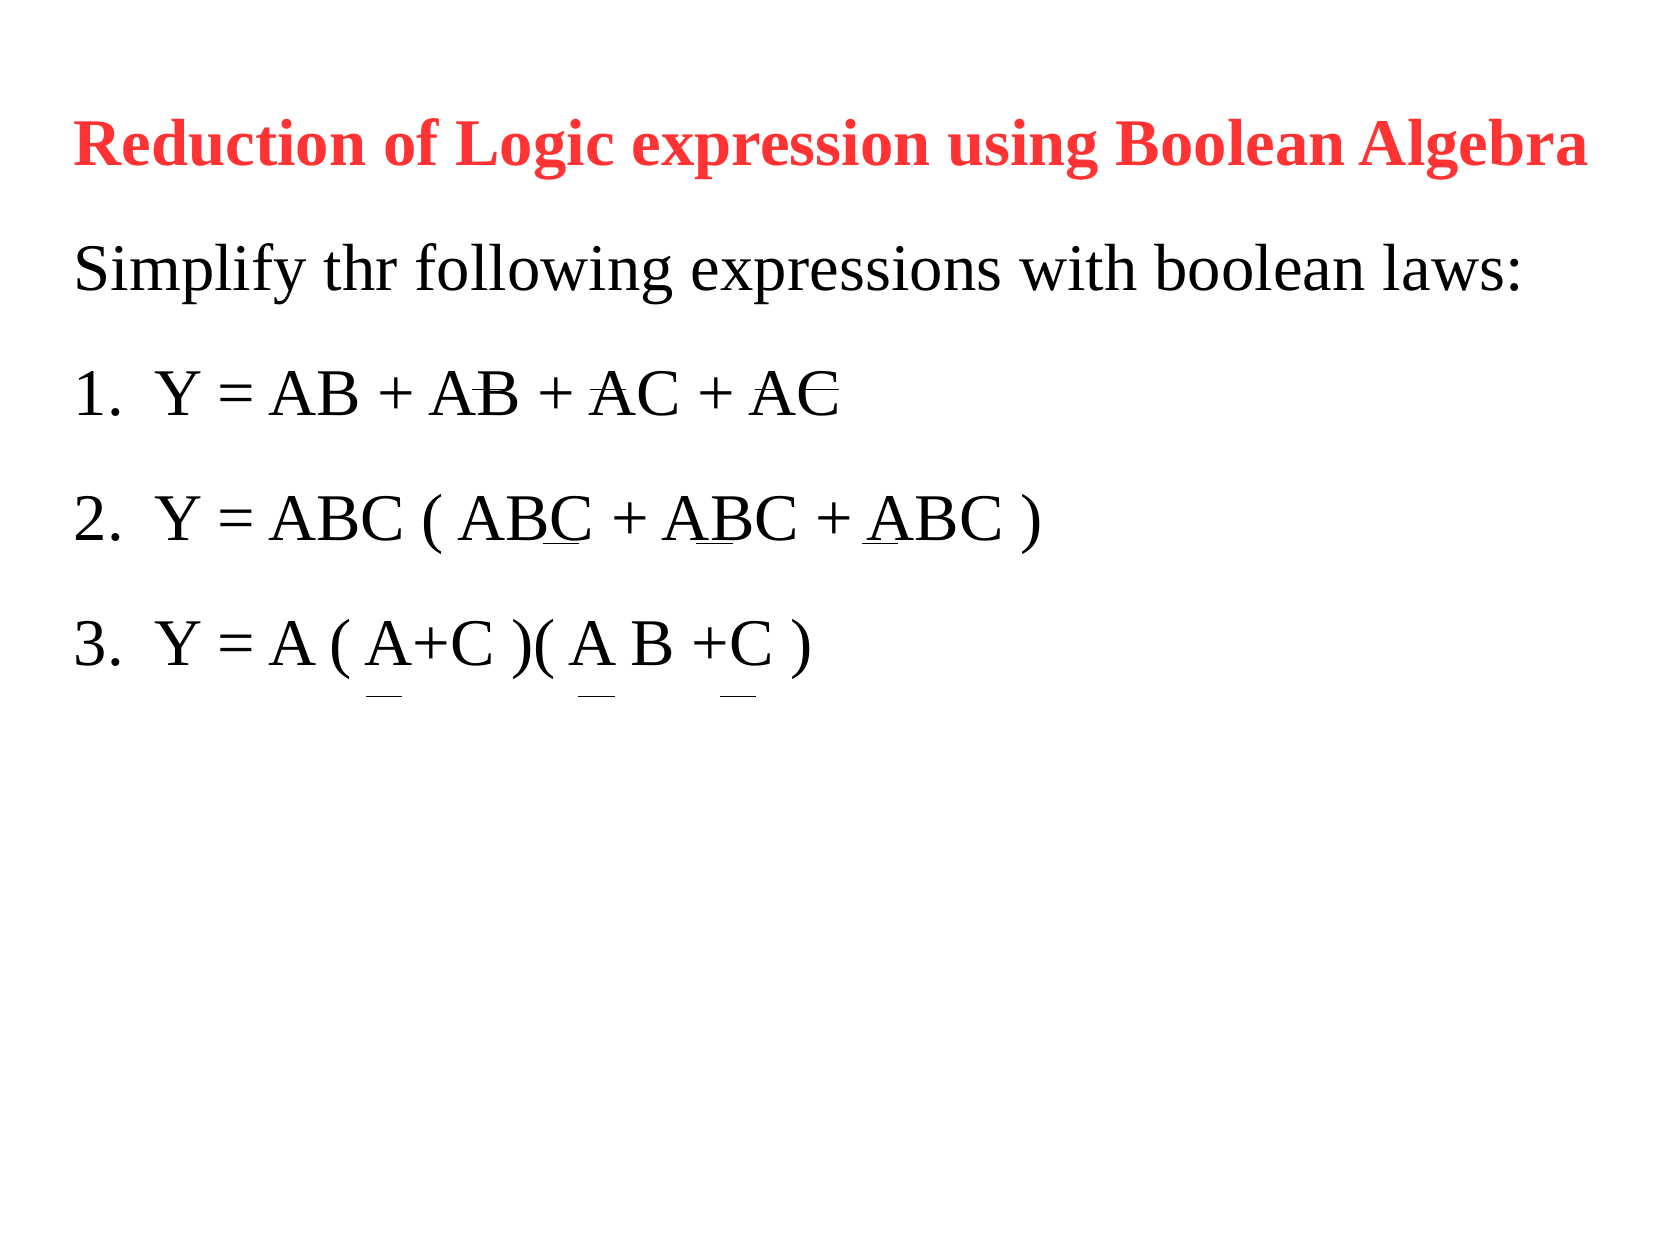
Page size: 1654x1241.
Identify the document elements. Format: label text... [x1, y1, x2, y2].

text_box Reduction of Logic expression using Boolean Algebra Simplify thr following expressions with boolean laws: 1. Y = AB + AB + AC + AC 2. Y = ABC ( ABC + ABC + ABC ) 3. Y = A ( A+C )( A B +C ) [58, 91, 1654, 922]
